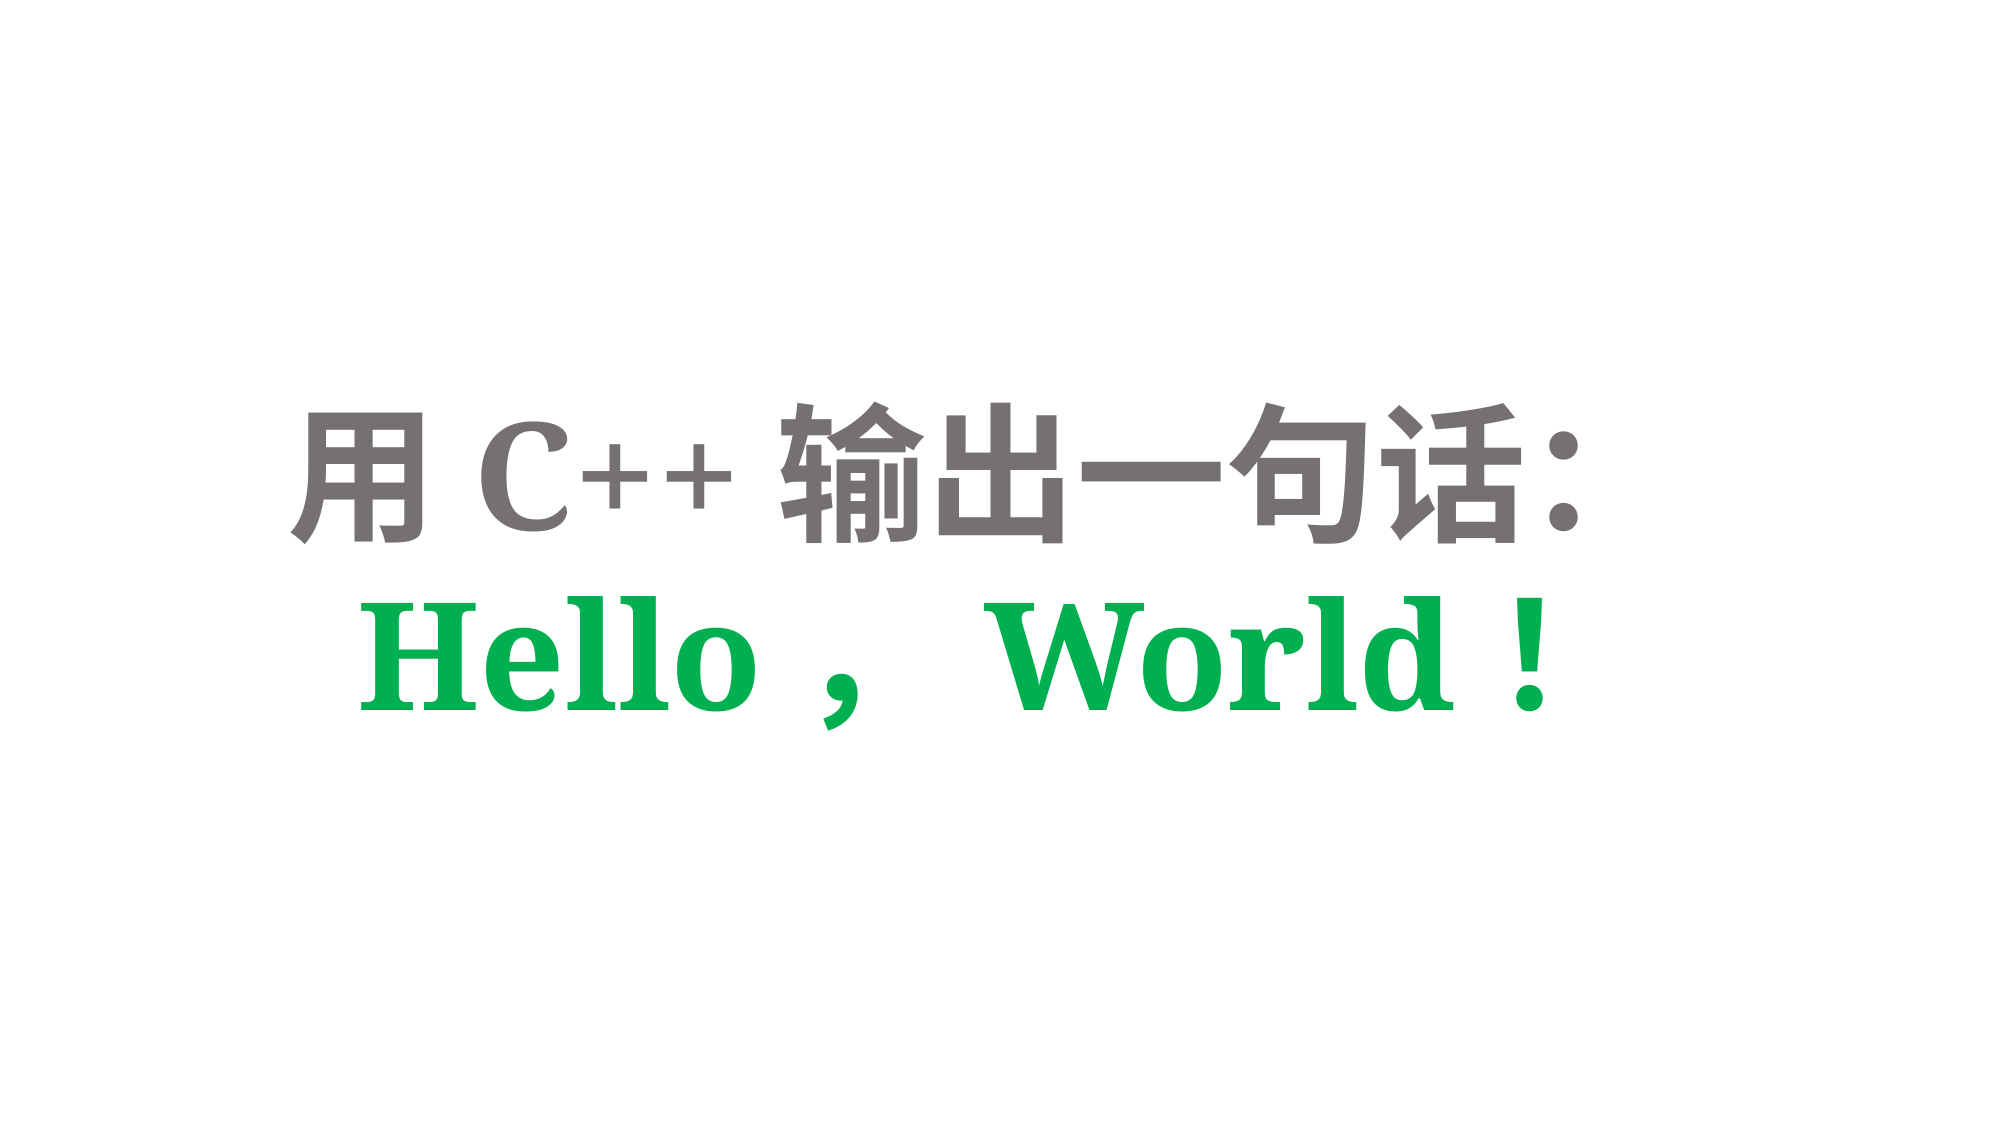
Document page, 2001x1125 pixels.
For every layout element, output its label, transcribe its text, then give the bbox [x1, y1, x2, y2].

text_box 用C++输出一句话：Hello，World！ [195, 373, 1805, 748]
